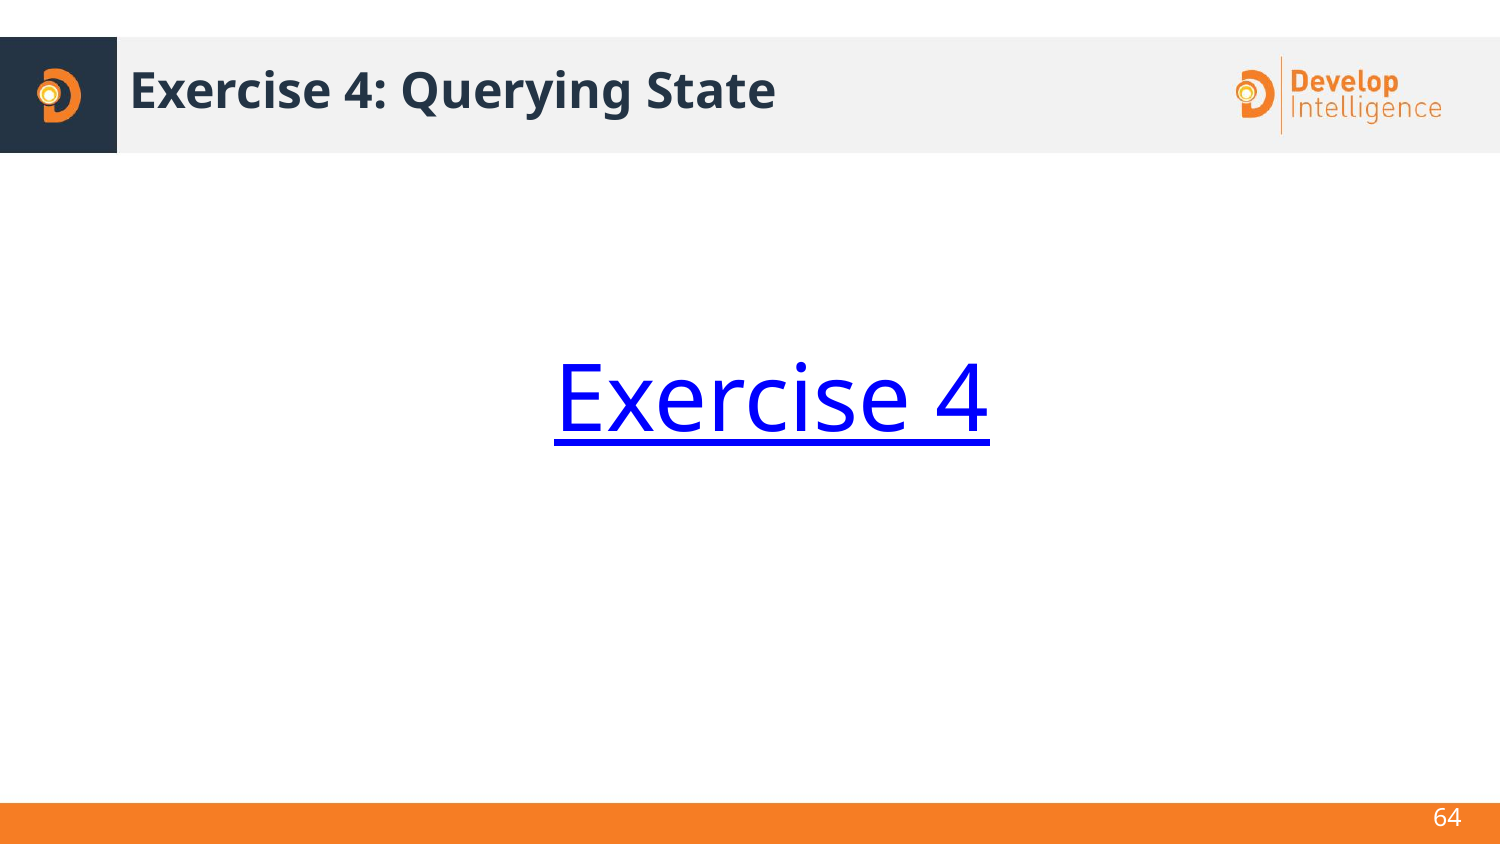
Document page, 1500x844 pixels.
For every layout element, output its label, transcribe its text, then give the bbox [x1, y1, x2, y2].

list Exercise 4 [102, 182, 1396, 758]
slide_number <number> [1396, 800, 1499, 838]
title Exercise 4: Querying State [118, 36, 1500, 148]
picture [0, 0, 1500, 844]
